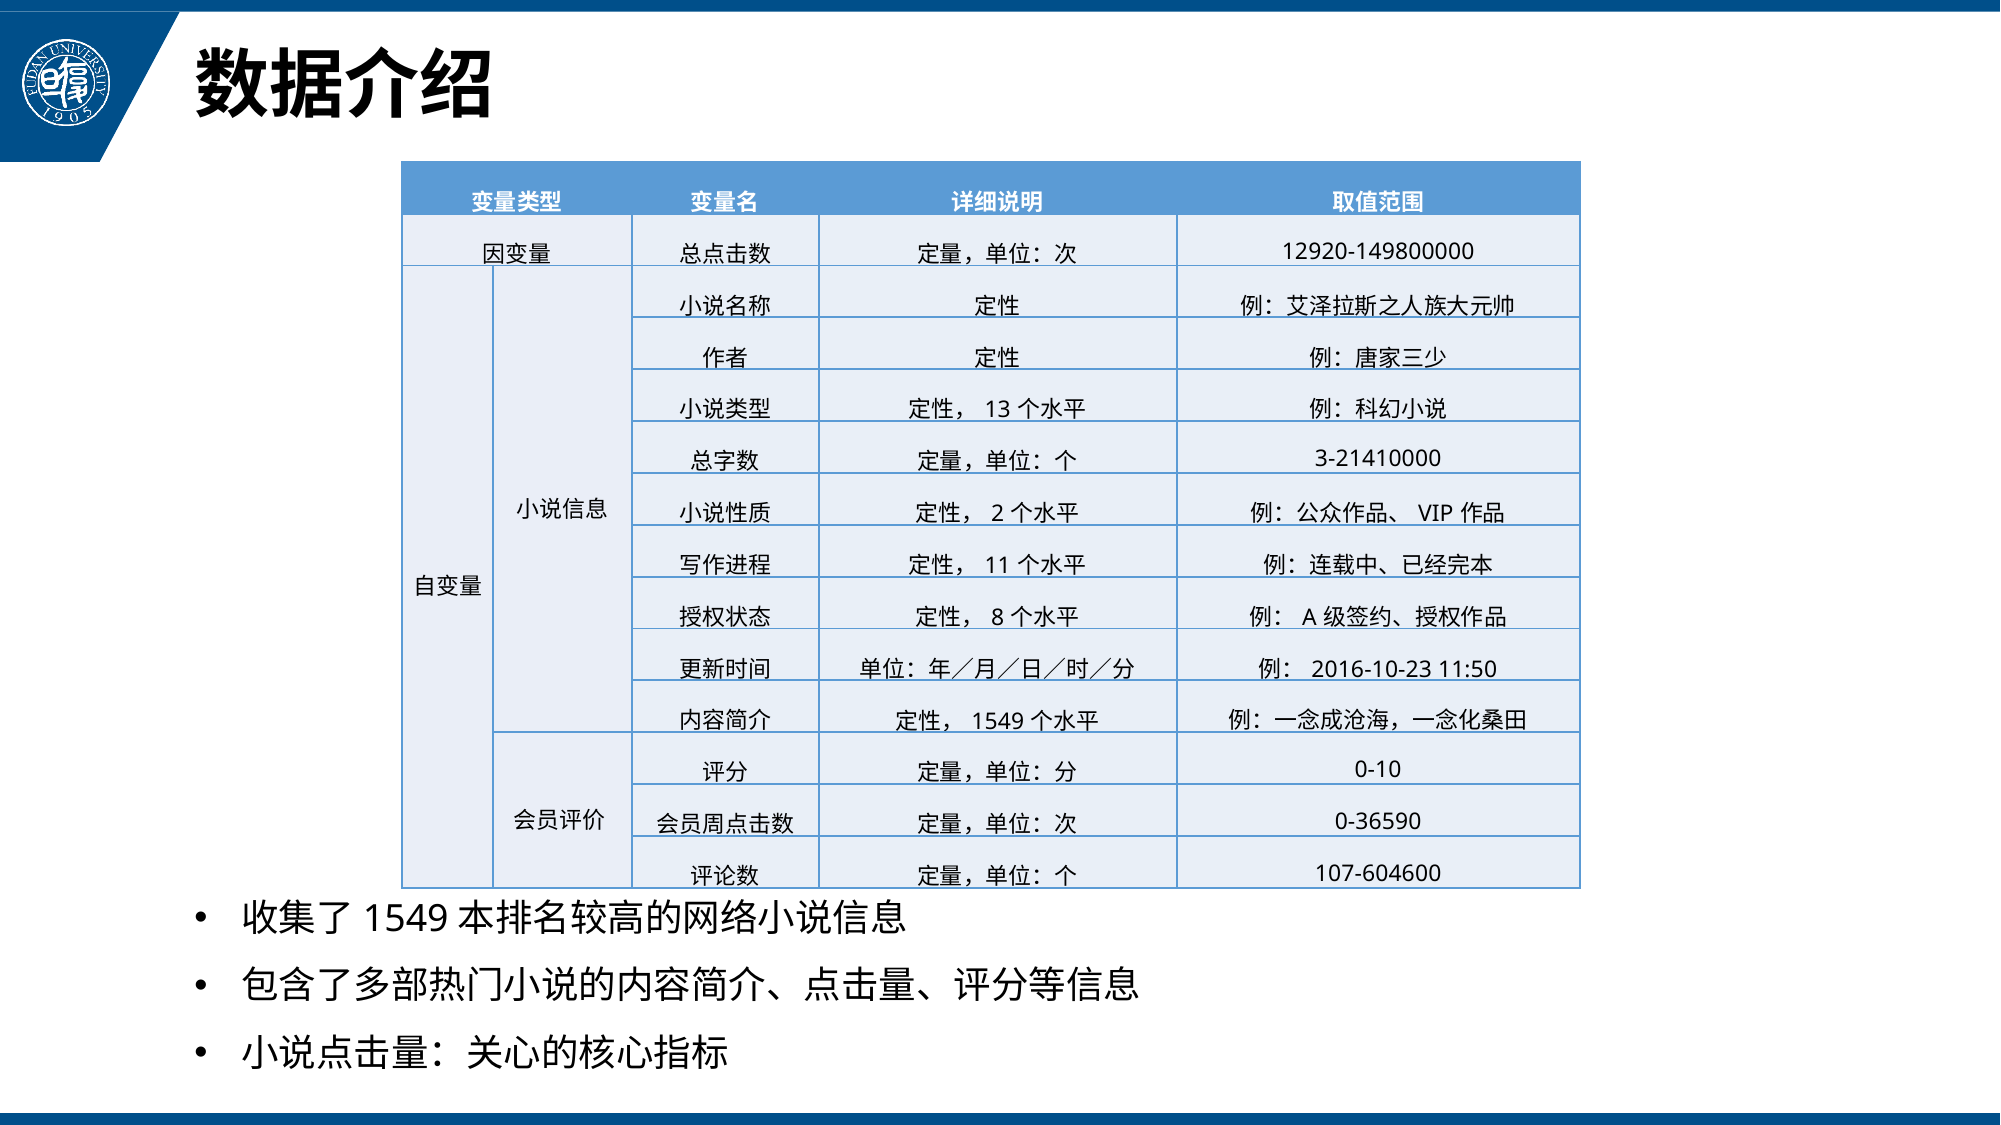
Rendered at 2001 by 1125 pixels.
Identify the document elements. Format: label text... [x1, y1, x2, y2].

table_cell 单位：年／月／日／时／分 [820, 629, 1176, 679]
table_cell 0-10 [1178, 733, 1579, 783]
table_cell 定量，单位：次 [820, 215, 1176, 265]
table_cell 评分 [633, 733, 818, 783]
table_cell 定量，单位：个 [820, 422, 1176, 472]
table_cell 定量，单位：个 [820, 837, 1176, 887]
table_cell 例：艾泽拉斯之人族大元帅 [1178, 266, 1579, 316]
table_cell 内容简介 [633, 681, 818, 731]
table_cell 评论数 [633, 837, 818, 887]
table_cell 例：唐家三少 [1178, 318, 1579, 368]
table_cell 小说信息 [494, 266, 631, 731]
table_cell 定性，1549个水平 [820, 681, 1176, 731]
table_cell 小说名称 [633, 266, 818, 316]
table_cell 小说类型 [633, 370, 818, 420]
table_cell 例：一念成沧海，一念化桑田 [1178, 681, 1579, 731]
table_cell 例：科幻小说 [1178, 370, 1579, 420]
table_cell 写作进程 [633, 526, 818, 576]
table_cell 定性 [820, 266, 1176, 316]
table_header 取值范围 [1178, 163, 1579, 213]
table_cell 例：2016-10-23 11:50 [1178, 629, 1579, 679]
table_header 变量类型 [403, 163, 631, 213]
table_cell 会员评价 [494, 733, 631, 887]
table_cell 例：公众作品、VIP作品 [1178, 474, 1579, 524]
table_cell 作者 [633, 318, 818, 368]
title 数据介绍 [179, 11, 1863, 162]
table_cell 总点击数 [633, 215, 818, 265]
table_cell 例：A级签约、授权作品 [1178, 578, 1579, 628]
table_header 变量名 [633, 163, 818, 213]
picture [22, 39, 110, 126]
table_cell 3-21410000 [1178, 422, 1579, 472]
text_box 收集了1549本排名较高的网络小说信息 包含了多部热门小说的内容简介、点击量、评分等信息 小说点击量：关心的核心指标 [179, 864, 1688, 1082]
table_cell 定性 [820, 318, 1176, 368]
table_cell 因变量 [403, 215, 631, 265]
table_cell 定性，13个水平 [820, 370, 1176, 420]
table_cell 定性，8个水平 [820, 578, 1176, 628]
table_cell 授权状态 [633, 578, 818, 628]
table_cell 例：连载中、已经完本 [1178, 526, 1579, 576]
table_cell 更新时间 [633, 629, 818, 679]
table_cell 总字数 [633, 422, 818, 472]
table_cell 小说性质 [633, 474, 818, 524]
table_cell 107-604600 [1178, 837, 1579, 887]
table_cell 会员周点击数 [633, 785, 818, 835]
table_cell 定性，11个水平 [820, 526, 1176, 576]
table_cell 0-36590 [1178, 785, 1579, 835]
table_cell 定量，单位：次 [820, 785, 1176, 835]
table_cell 自变量 [403, 266, 492, 887]
table_cell 定量，单位：分 [820, 733, 1176, 783]
table_cell 12920-149800000 [1178, 215, 1579, 265]
table_cell 定性，2个水平 [820, 474, 1176, 524]
table_header 详细说明 [820, 163, 1176, 213]
